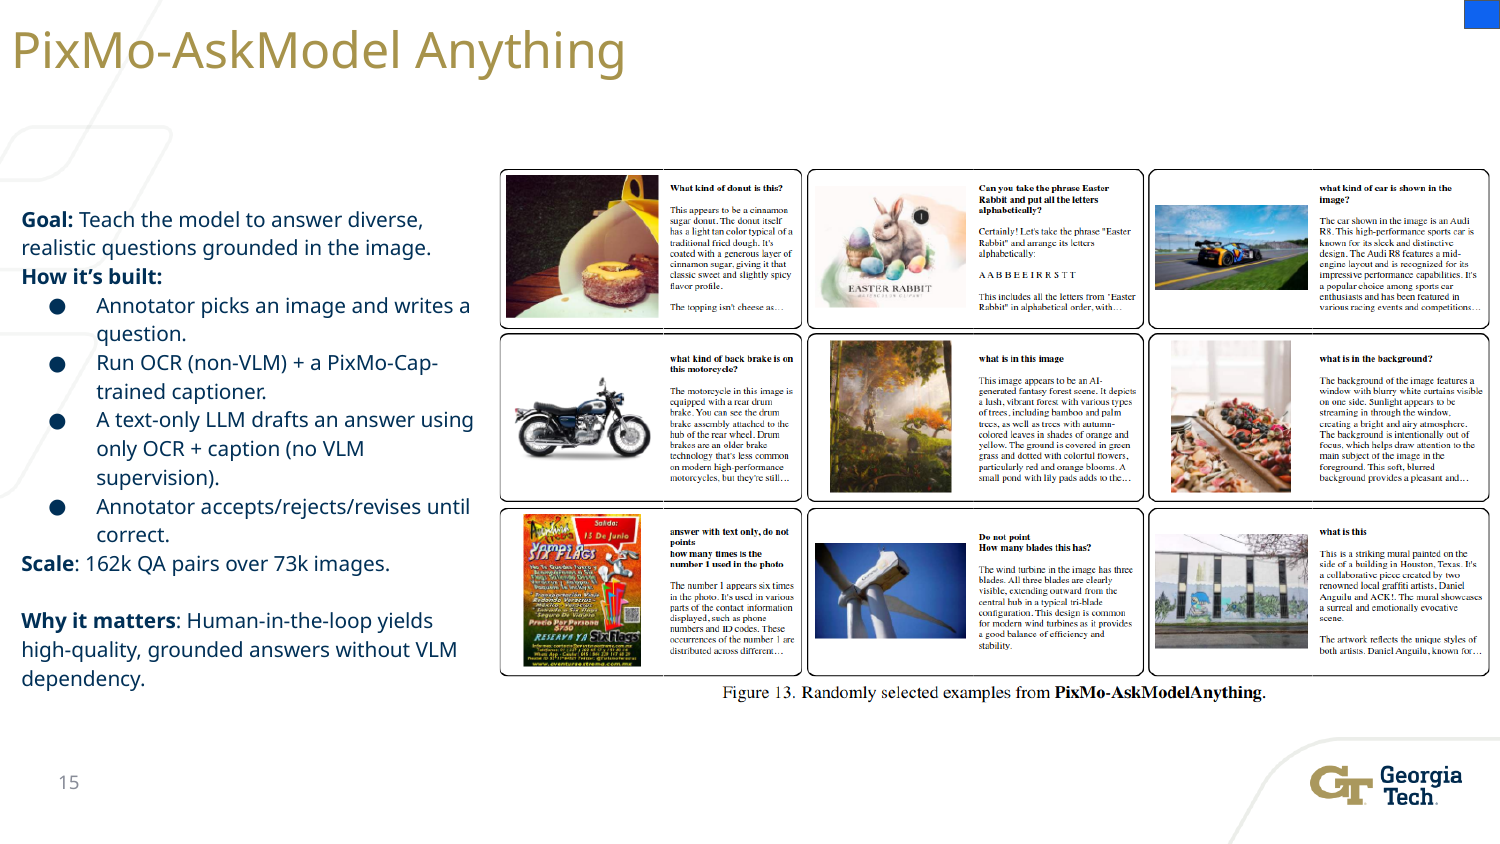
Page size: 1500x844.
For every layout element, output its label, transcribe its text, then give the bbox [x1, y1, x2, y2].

slide_number ‹#› [46, 760, 160, 806]
picture [0, 0, 1500, 844]
title PixMo-AskModel Anything [0, 0, 854, 105]
text_box [1464, 0, 1500, 29]
list Goal: Teach the model to answer diverse, realistic questions grounded in the image. How it’s built: Annotator picks an image and writes a question. Run OCR (non-VLM) + a PixMo-Cap-trained captioner. A text-only LLM drafts an answer using only OCR + caption (no VLM supervision). Annotator accepts/rejects/revises until correct. Scale: 162k QA pairs over 73k images. Why it matters: Human-in-the-loop yields high-quality, grounded answers without VLM dependency. [9, 196, 494, 722]
